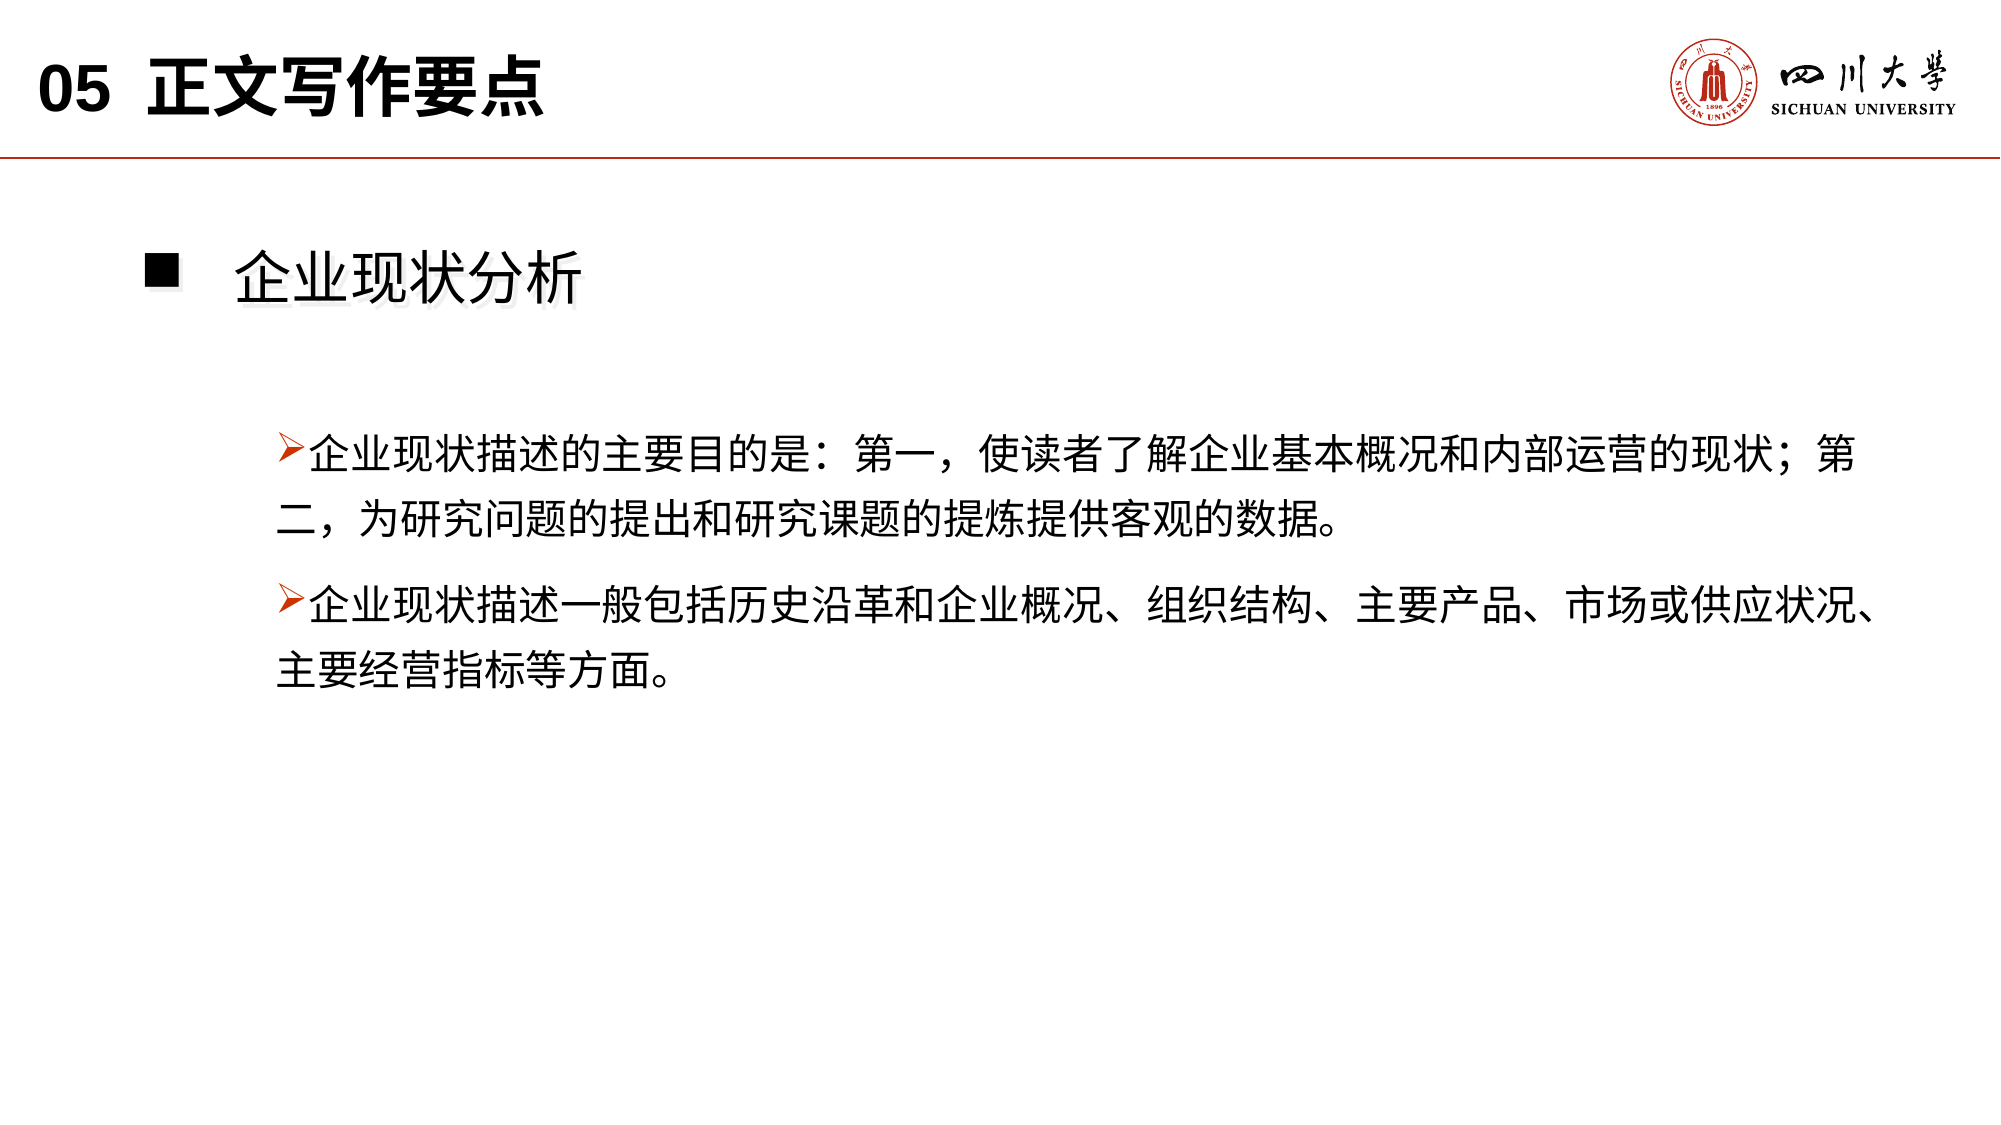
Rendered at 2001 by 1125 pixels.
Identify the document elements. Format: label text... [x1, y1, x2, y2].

text_box 企业现状描述的主要目的是：第一，使读者了解企业基本概况和内部运营的现状；第二，为研究问题的提出和研究课题的提炼提供客观的数据。 企业现状描述一般包括历史沿革和企业概况、组织结构、主要产品、市场或供应状况、主要经营指标等方面。 [260, 405, 1873, 796]
text_box 企业现状分析 [125, 238, 1275, 324]
list 05 正文写作要点 [37, 46, 1022, 133]
